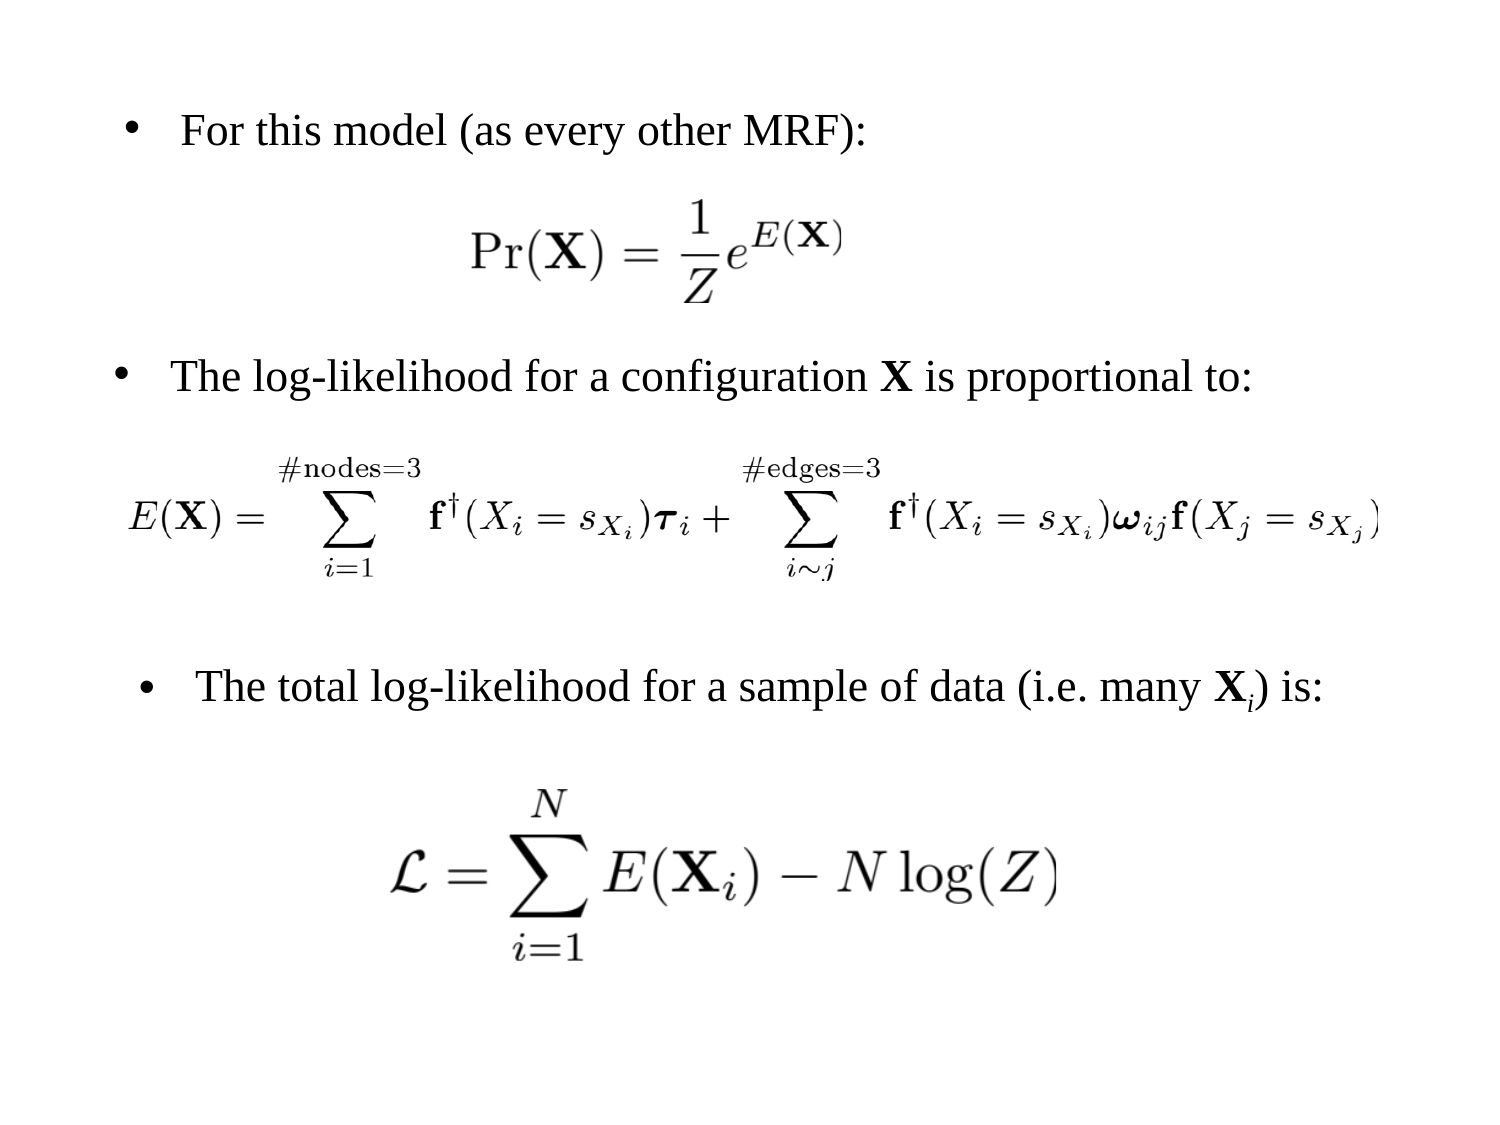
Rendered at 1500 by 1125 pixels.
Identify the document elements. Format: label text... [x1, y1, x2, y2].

picture [127, 455, 1379, 581]
picture [389, 789, 1057, 961]
text_box The log-likelihood for a configuration X is proportional to: [98, 337, 1379, 425]
text_box For this model (as every other MRF): [109, 91, 1389, 180]
picture [471, 198, 842, 303]
text_box The total log-likelihood for a sample of data (i.e. many Xi) is: [123, 648, 1404, 736]
